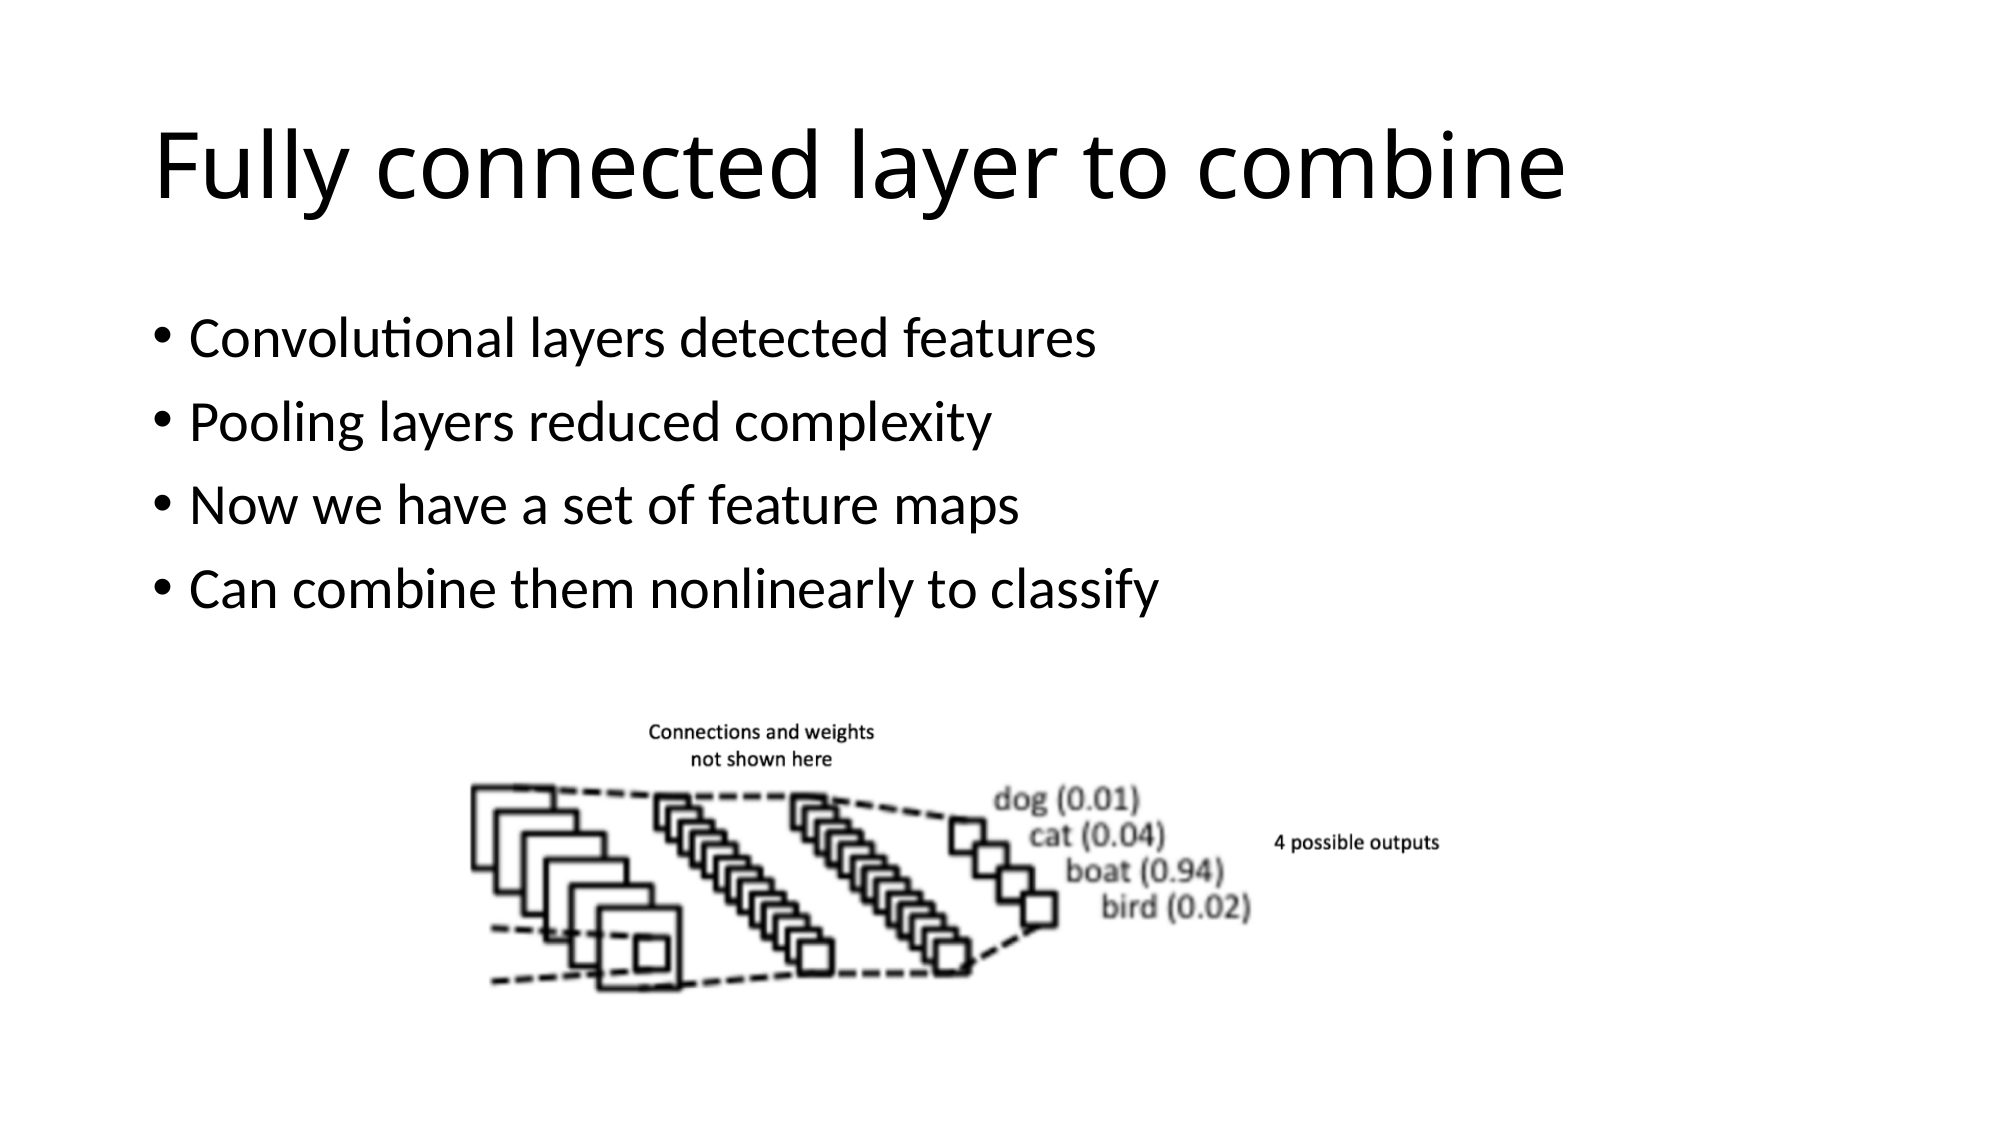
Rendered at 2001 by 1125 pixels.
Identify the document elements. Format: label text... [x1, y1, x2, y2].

list Convolutional layers detected features Pooling layers reduced complexity Now we have a set of feature maps Can combine them nonlinearly to classify [137, 299, 1863, 1014]
title Fully connected layer to combine [137, 59, 1863, 278]
picture [277, 689, 1574, 1036]
